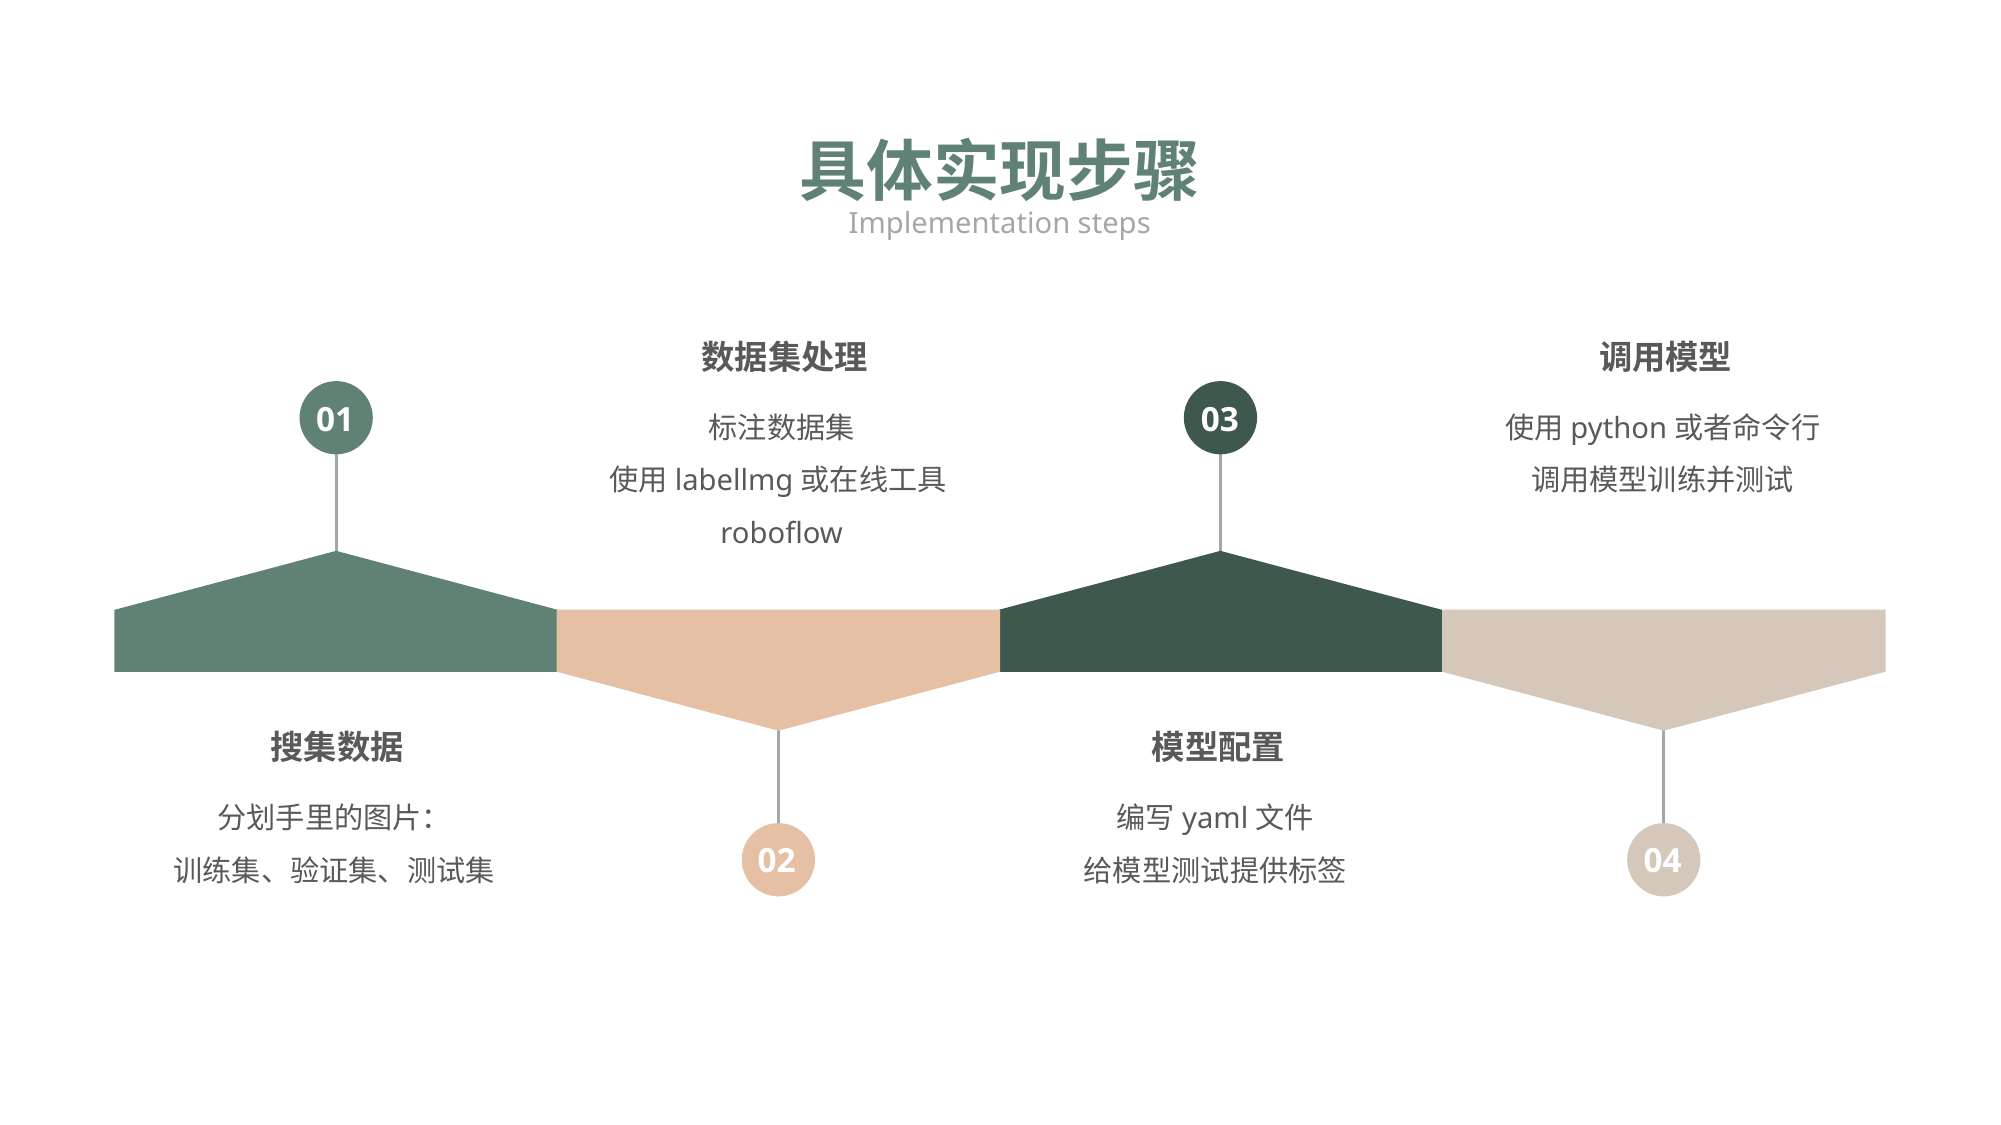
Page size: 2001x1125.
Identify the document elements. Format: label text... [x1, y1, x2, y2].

text_box 03 [1186, 390, 1254, 446]
text_box [1664, 822, 1689, 831]
text_box [754, 822, 778, 831]
text_box 01 [301, 391, 369, 446]
text_box [1195, 380, 1246, 390]
text_box 04 [1628, 831, 1697, 887]
text_box [311, 446, 336, 456]
text_box [1001, 549, 1440, 673]
text_box [1440, 608, 1887, 732]
text_box 编写yaml文件 给模型测试提供标签 [956, 782, 1474, 887]
text_box [1254, 400, 1259, 435]
text_box [1182, 402, 1186, 433]
text_box [779, 822, 803, 831]
text_box [1195, 446, 1220, 456]
text_box [337, 446, 361, 456]
text_box 使用python或者命令行 调用模型训练并测试 [1473, 391, 1852, 497]
text_box 02 [743, 831, 811, 887]
text_box [369, 399, 374, 437]
text_box Implementation steps [785, 217, 1215, 247]
text_box 具体实现步骤 [761, 105, 1238, 217]
text_box [555, 608, 1002, 732]
text_box 调用模型 [1586, 335, 1745, 376]
text_box [1637, 887, 1690, 898]
text_box [1221, 446, 1246, 456]
text_box [811, 840, 817, 879]
text_box 模型配置 [1139, 726, 1298, 767]
text_box [113, 549, 555, 673]
text_box [752, 887, 805, 898]
text_box [1639, 822, 1663, 831]
text_box 搜集数据 [258, 726, 417, 767]
text_box 数据集处理 [682, 335, 888, 376]
text_box 分划手里的图片： 训练集、验证集、测试集 [145, 782, 524, 887]
text_box [1697, 842, 1702, 878]
text_box 标注数据集 使用labellmg或在线工具roboflow [555, 391, 1009, 550]
text_box [309, 380, 363, 391]
